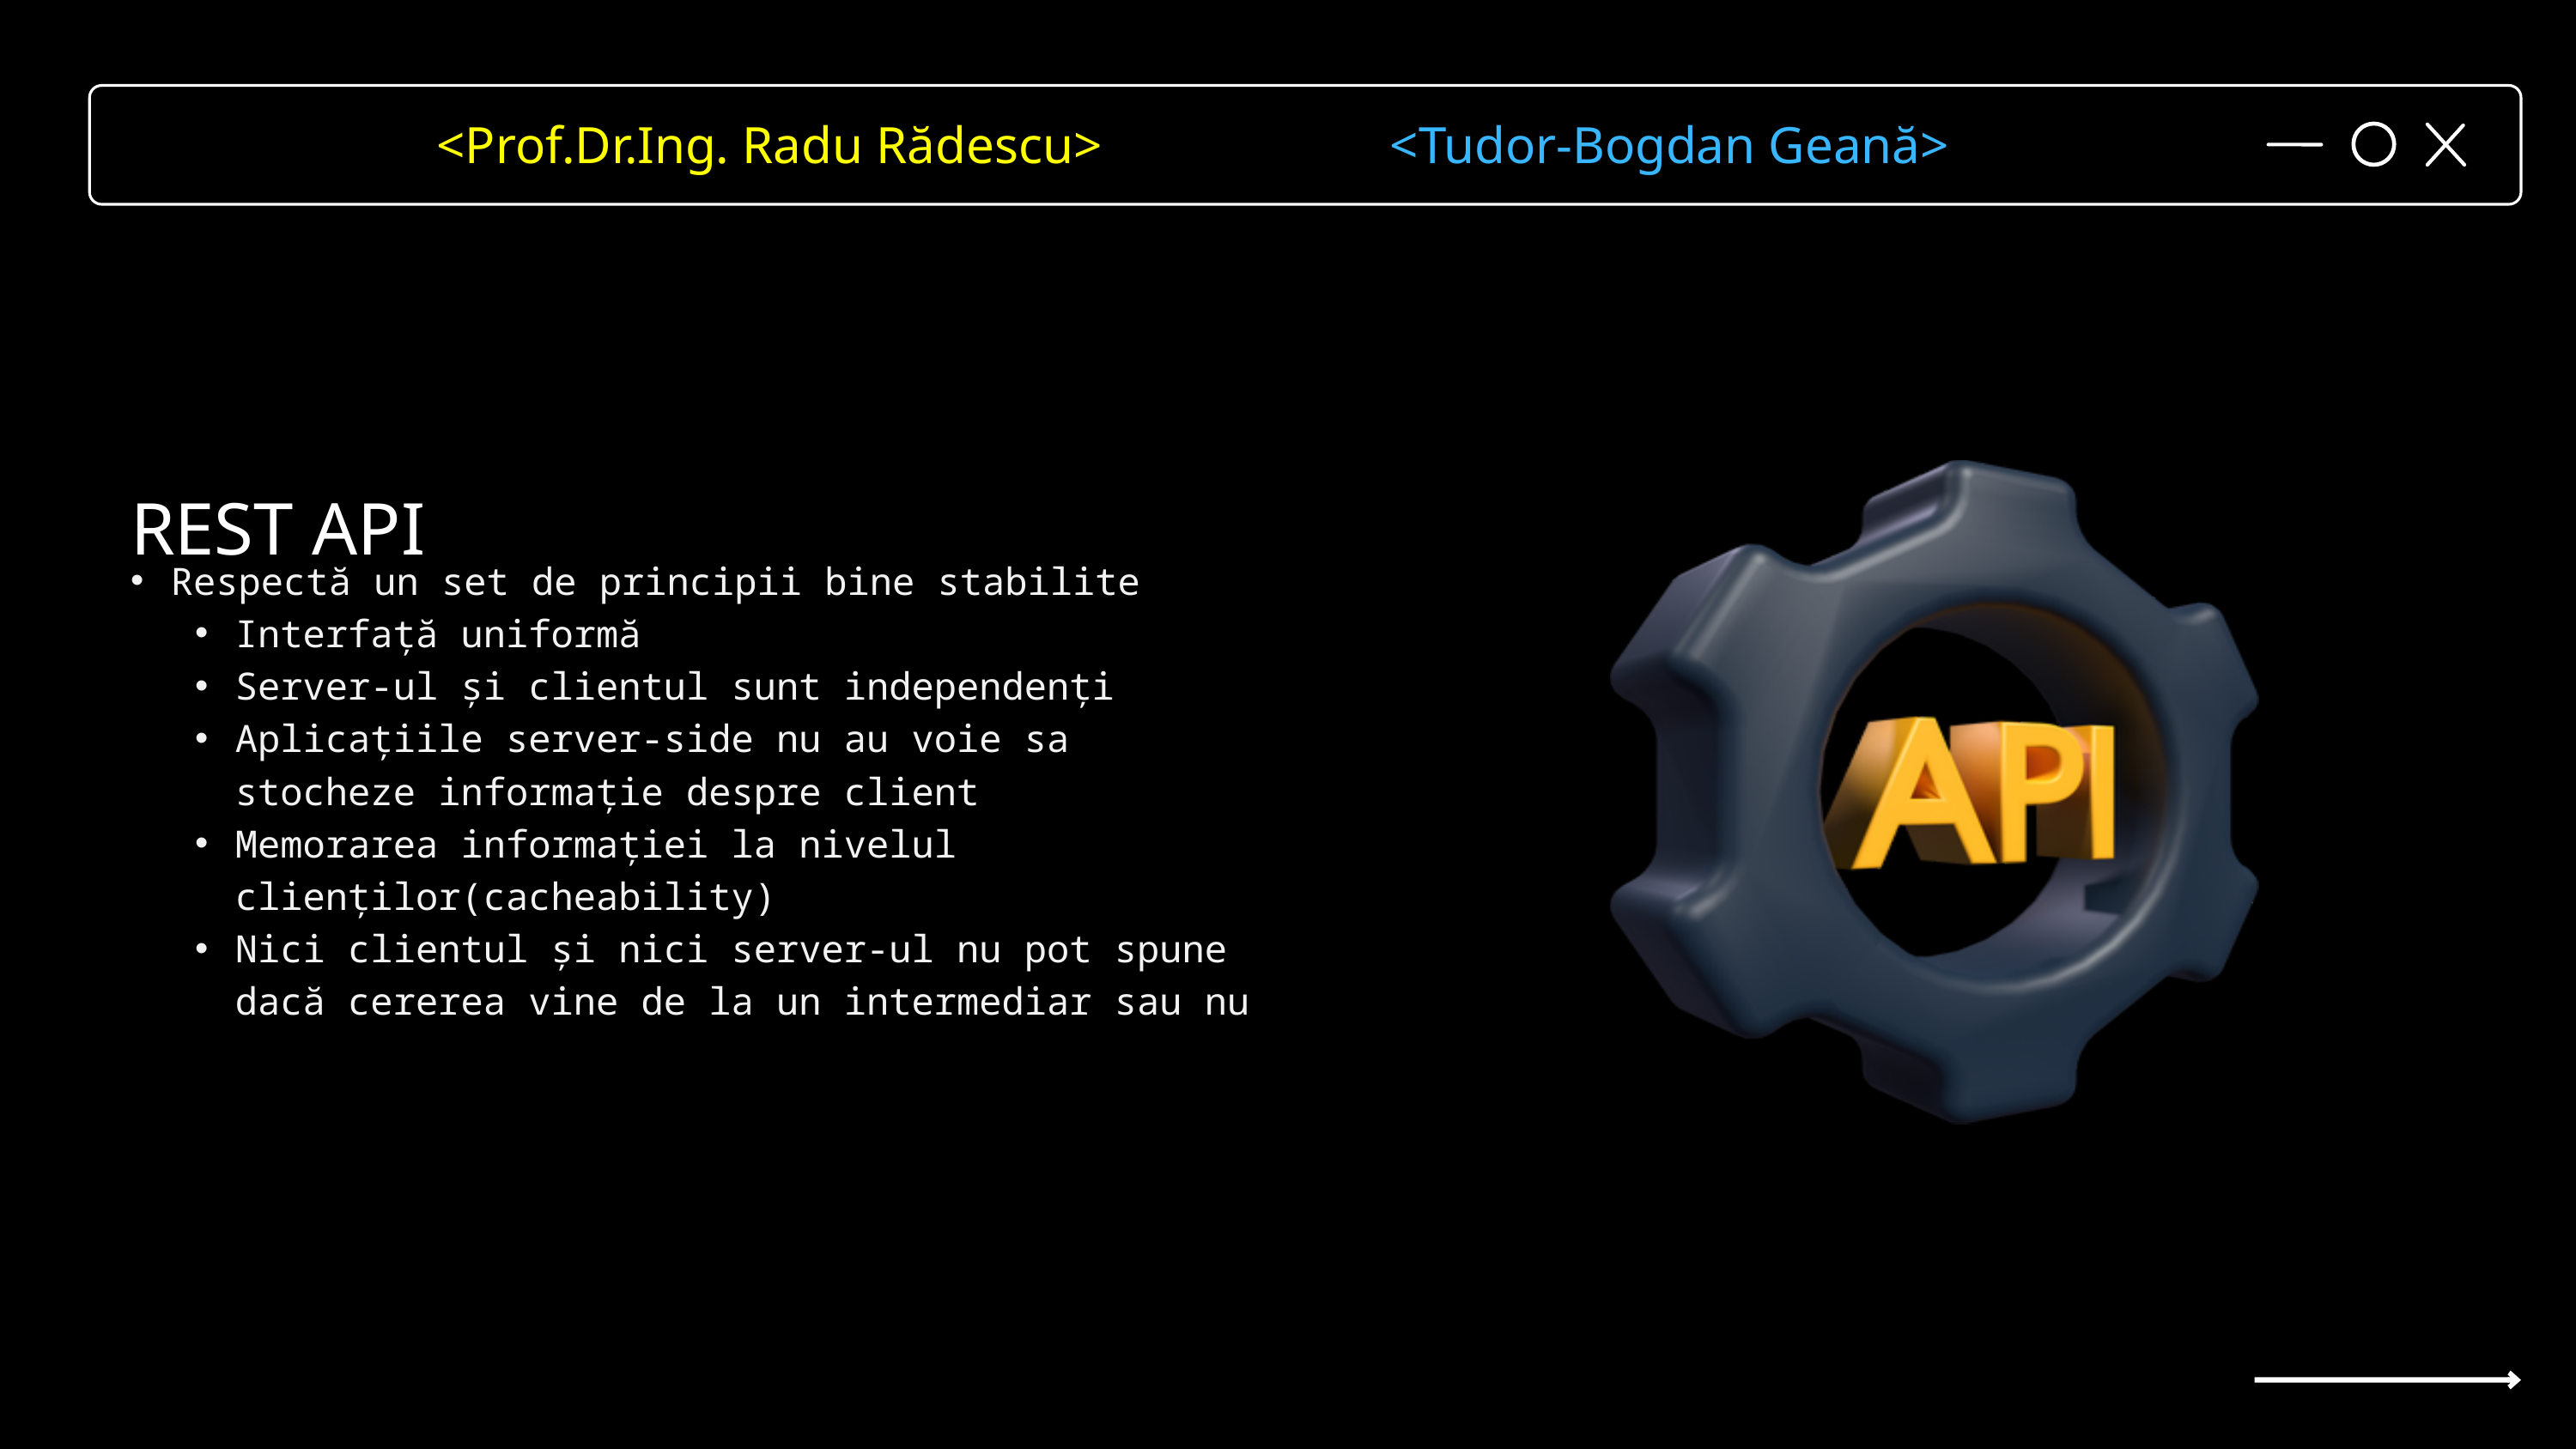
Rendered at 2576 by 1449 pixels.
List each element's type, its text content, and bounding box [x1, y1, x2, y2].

text_box [1609, 460, 2259, 1125]
text_box Respectă un set de principii bine stabilite Interfață uniformă Server-ul și clientul sunt independenți Aplicațiile server-side nu au voie sa stocheze informație despre client Memorarea informației la nivelul clienților(cacheability) Nici clientul și nici server-ul nu pot spune dacă cererea vine de la un intermediar sau nu [131, 549, 1251, 1023]
text_box REST API [131, 385, 1226, 549]
text_box [2254, 1373, 2521, 1386]
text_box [88, 85, 2522, 205]
